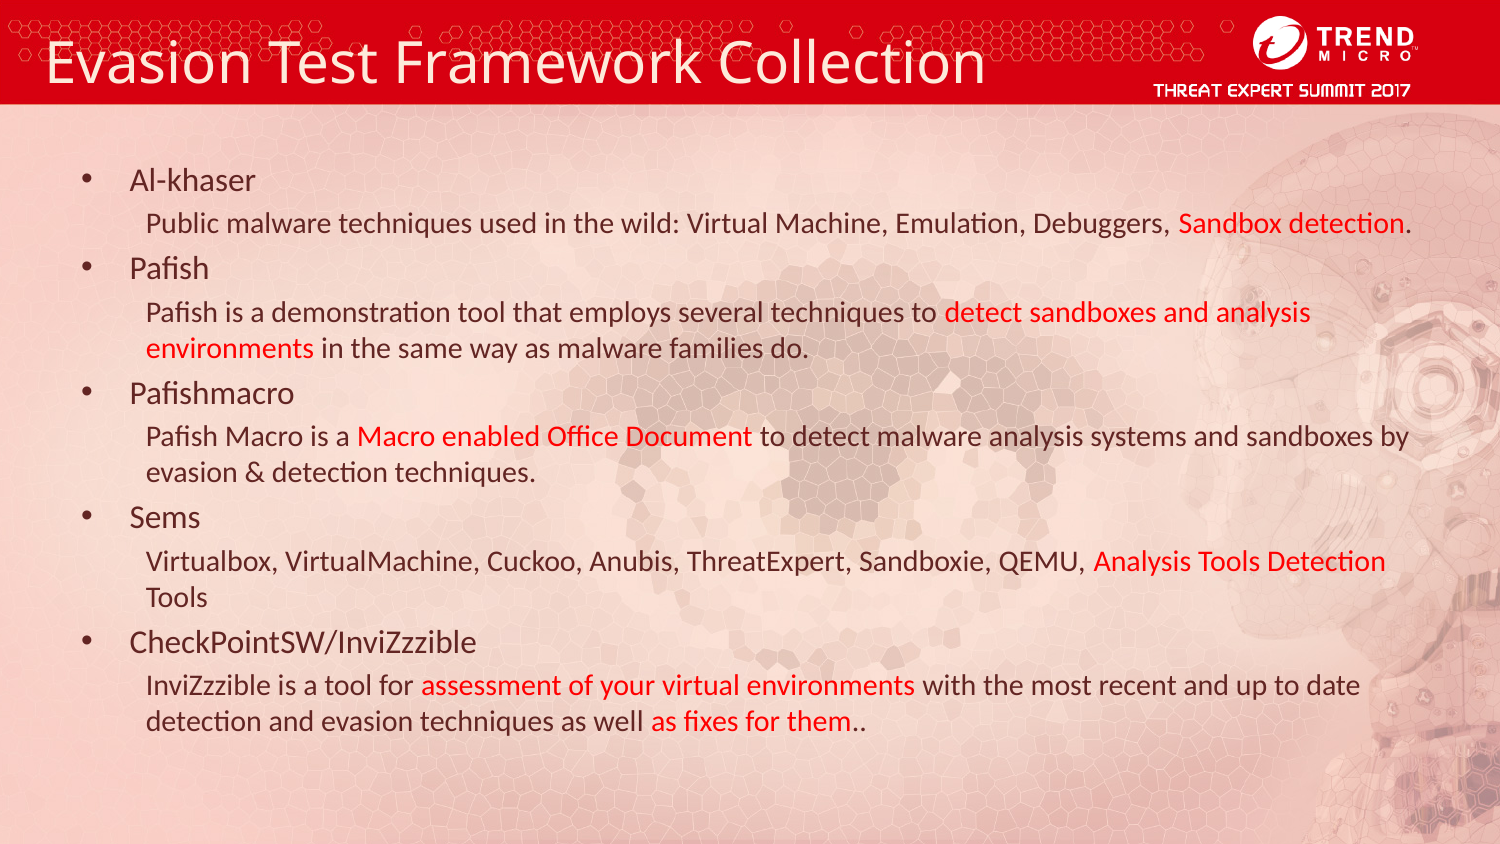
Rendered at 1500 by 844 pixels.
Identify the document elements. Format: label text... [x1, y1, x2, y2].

picture [0, 0, 1500, 844]
list Al-khaser Public malware techniques used in the wild: Virtual Machine, Emulation, Debuggers, Sandbox detection. Pafish Pafish is a demonstration tool that employs several techniques to detect sandboxes and analysis environments in the same way as malware families do. Pafishmacro Pafish Macro is a Macro enabled Office Document to detect malware analysis systems and sandboxes by evasion & detection techniques. Sems Virtualbox, VirtualMachine, Cuckoo, Anubis, ThreatExpert, Sandboxie, QEMU, Analysis Tools Detection Tools CheckPointSW/InviZzzible InviZzzible is a tool for assessment of your virtual environments with the most recent and up to date detection and evasion techniques as well as fixes for them.. [66, 150, 1439, 777]
title Evasion Test Framework Collection [29, 20, 1235, 100]
